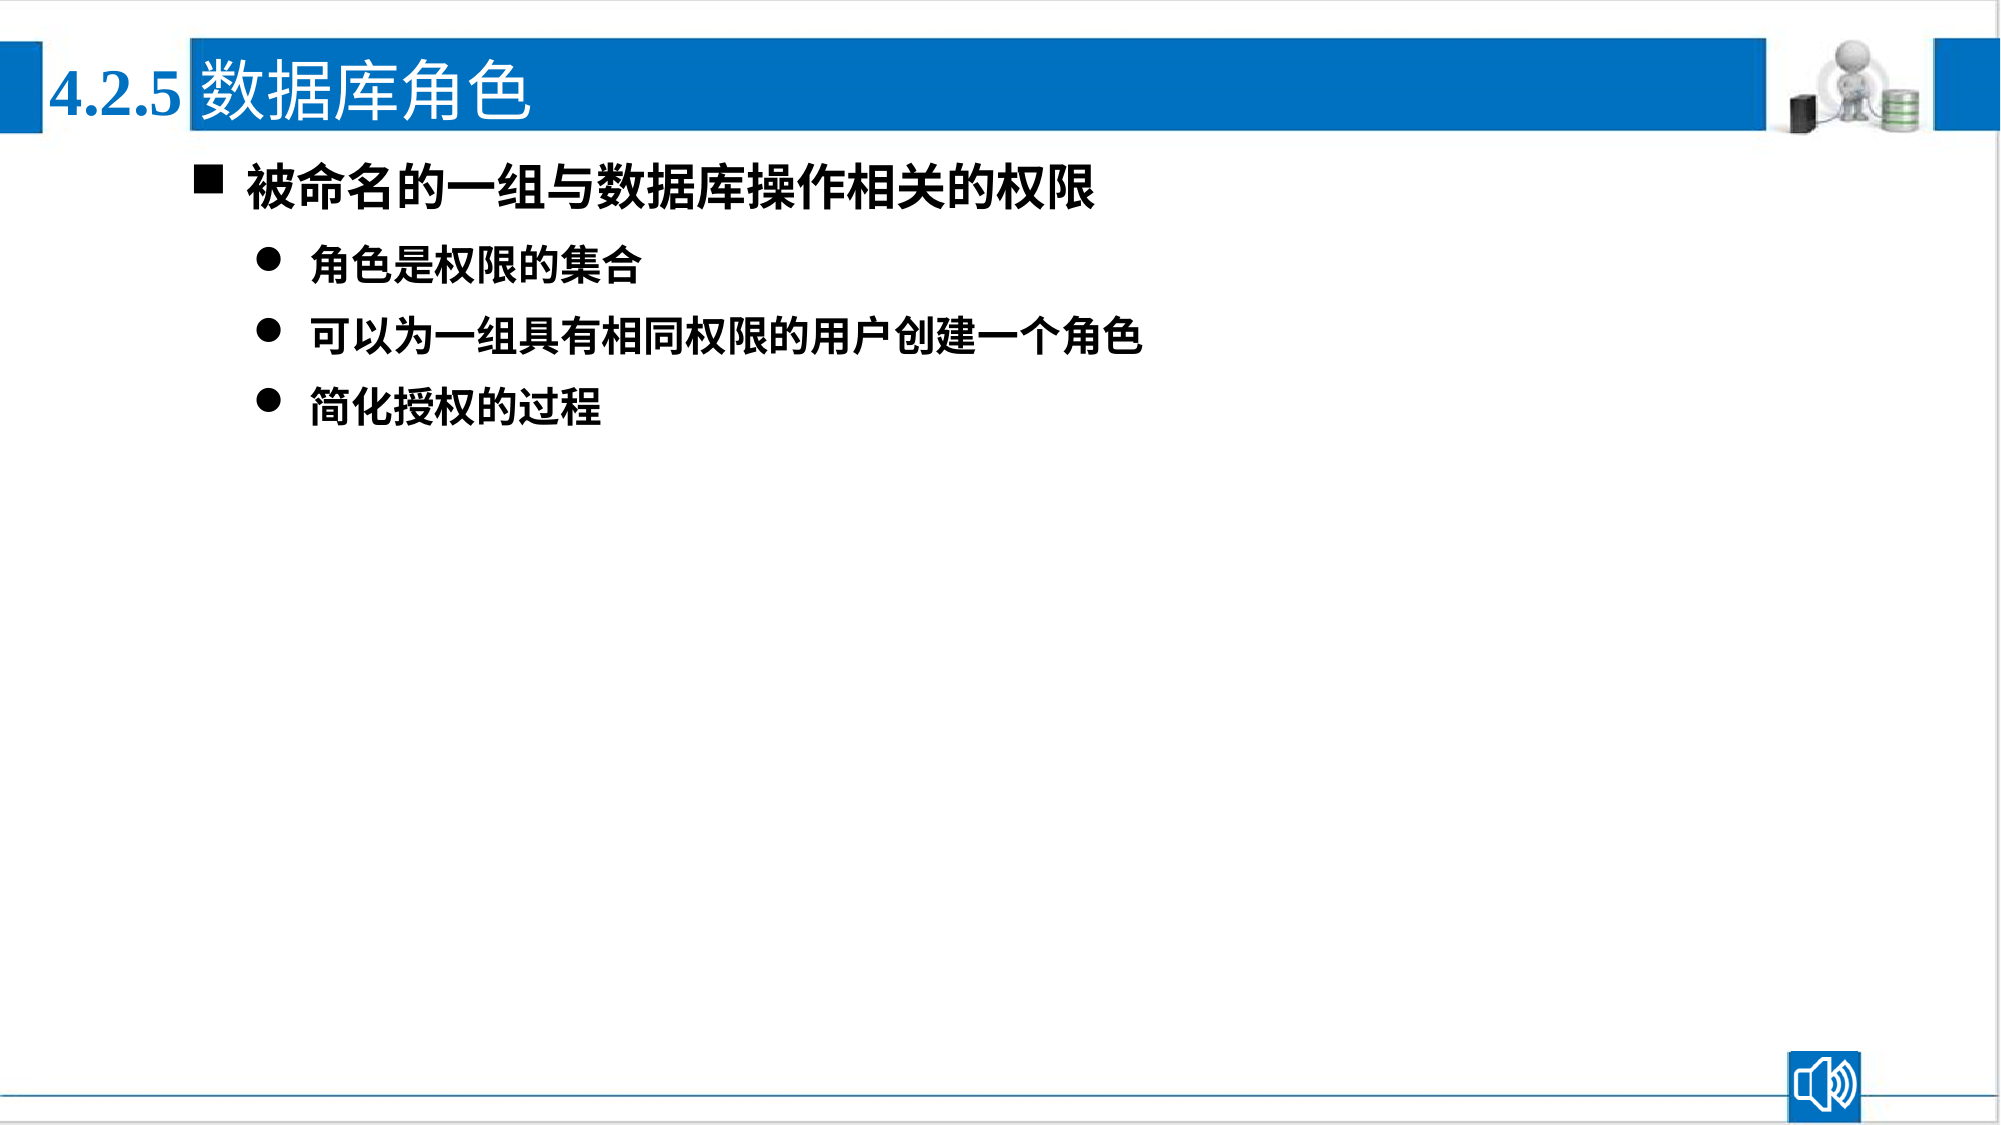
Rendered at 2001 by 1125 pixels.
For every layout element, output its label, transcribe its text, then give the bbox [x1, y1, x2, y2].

text_box 角色是权限的集合 可以为一组具有相同权限的用户创建一个角色 简化授权的过程 [238, 231, 1751, 439]
text_box 数据库角色 [184, 41, 1201, 136]
picture [0, 0, 2001, 1125]
text_box 4.2.5 [34, 41, 184, 136]
text_box 被命名的一组与数据库操作相关的权限 [174, 148, 1331, 224]
